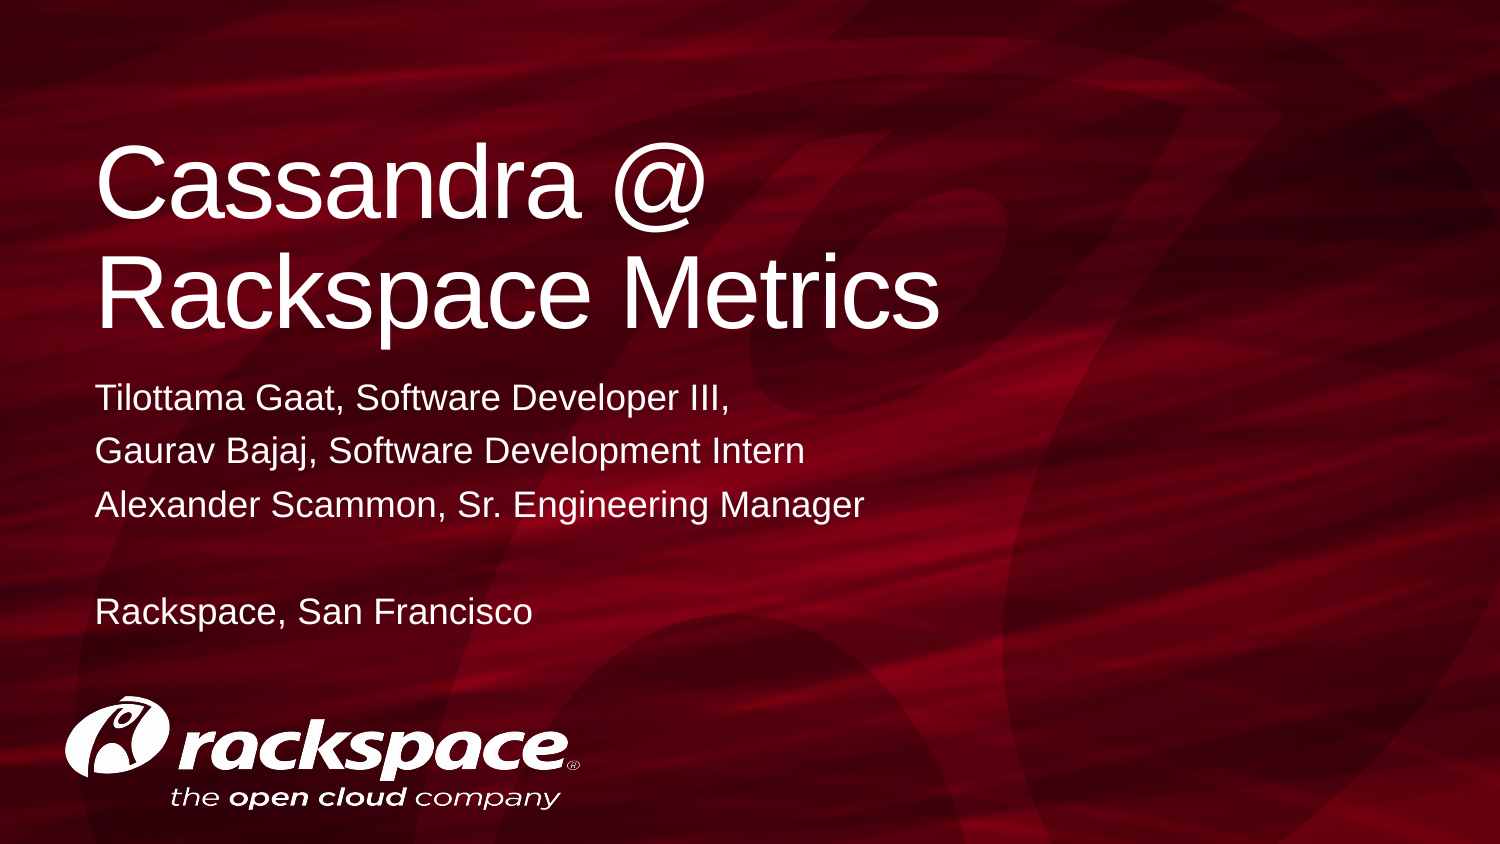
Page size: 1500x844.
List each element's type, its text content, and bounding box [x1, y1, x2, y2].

picture [0, 0, 1500, 844]
title Cassandra @ Rackspace Metrics [94, 130, 1407, 356]
subtitle Tilottama Gaat, Software Developer III, Gaurav Bajaj, Software Development Intern Alexander Scammon, Sr. Engineering Manager Rackspace, San Francisco [94, 376, 1407, 633]
